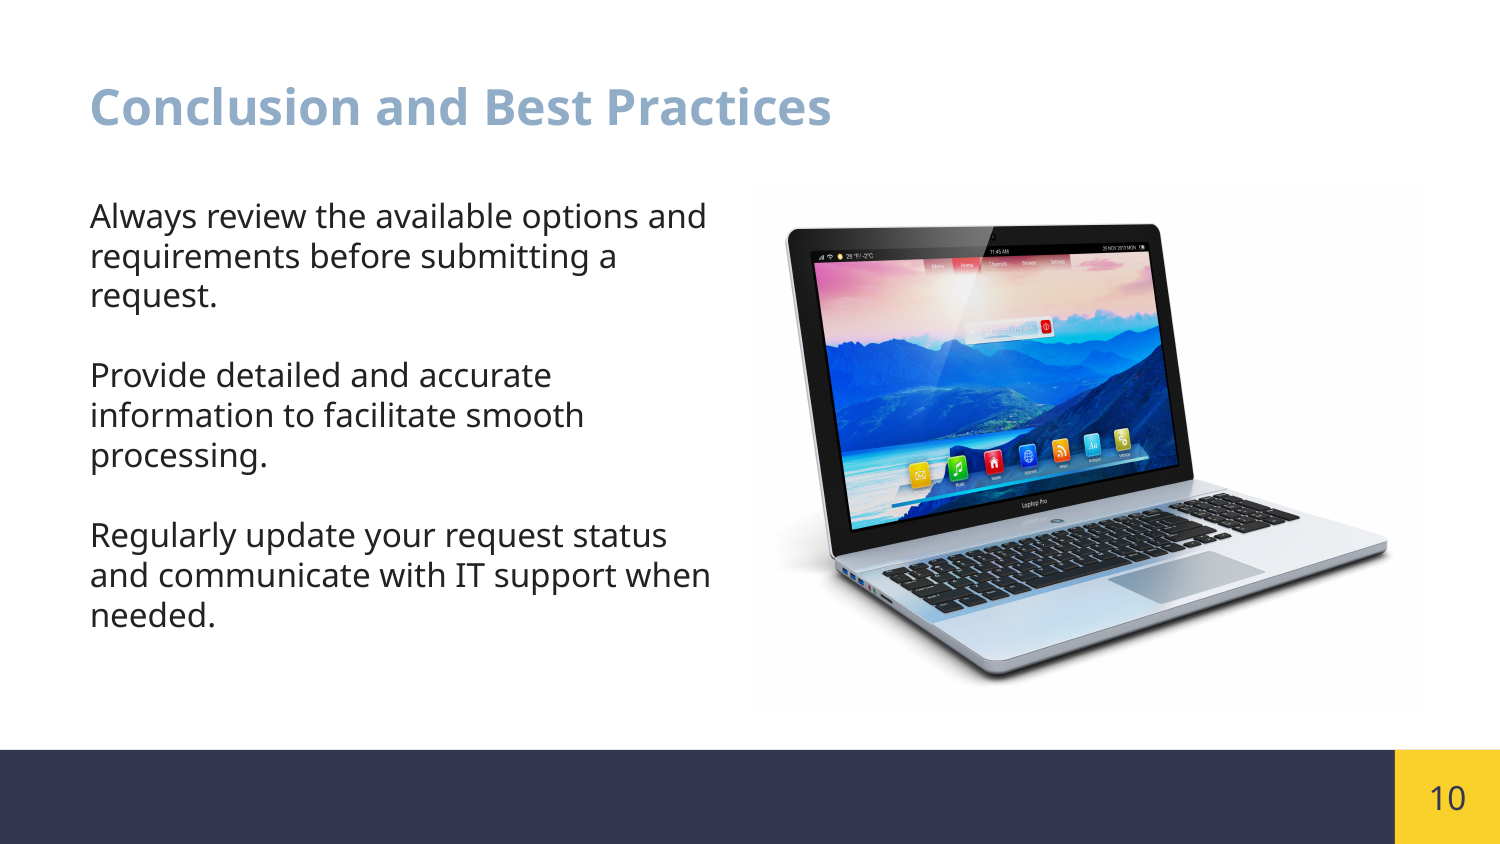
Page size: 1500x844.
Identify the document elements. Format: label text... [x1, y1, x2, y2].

text_box 10 [1394, 749, 1500, 844]
text_box [0, 749, 1394, 844]
picture [749, 187, 1425, 713]
text_box Conclusion and Best Practices [74, 37, 1425, 173]
text_box Always review the available options and requirements before submitting a request. Provide detailed and accurate information to facilitate smooth processing. Regularly update your request status and communicate with IT support when needed. [74, 187, 749, 713]
